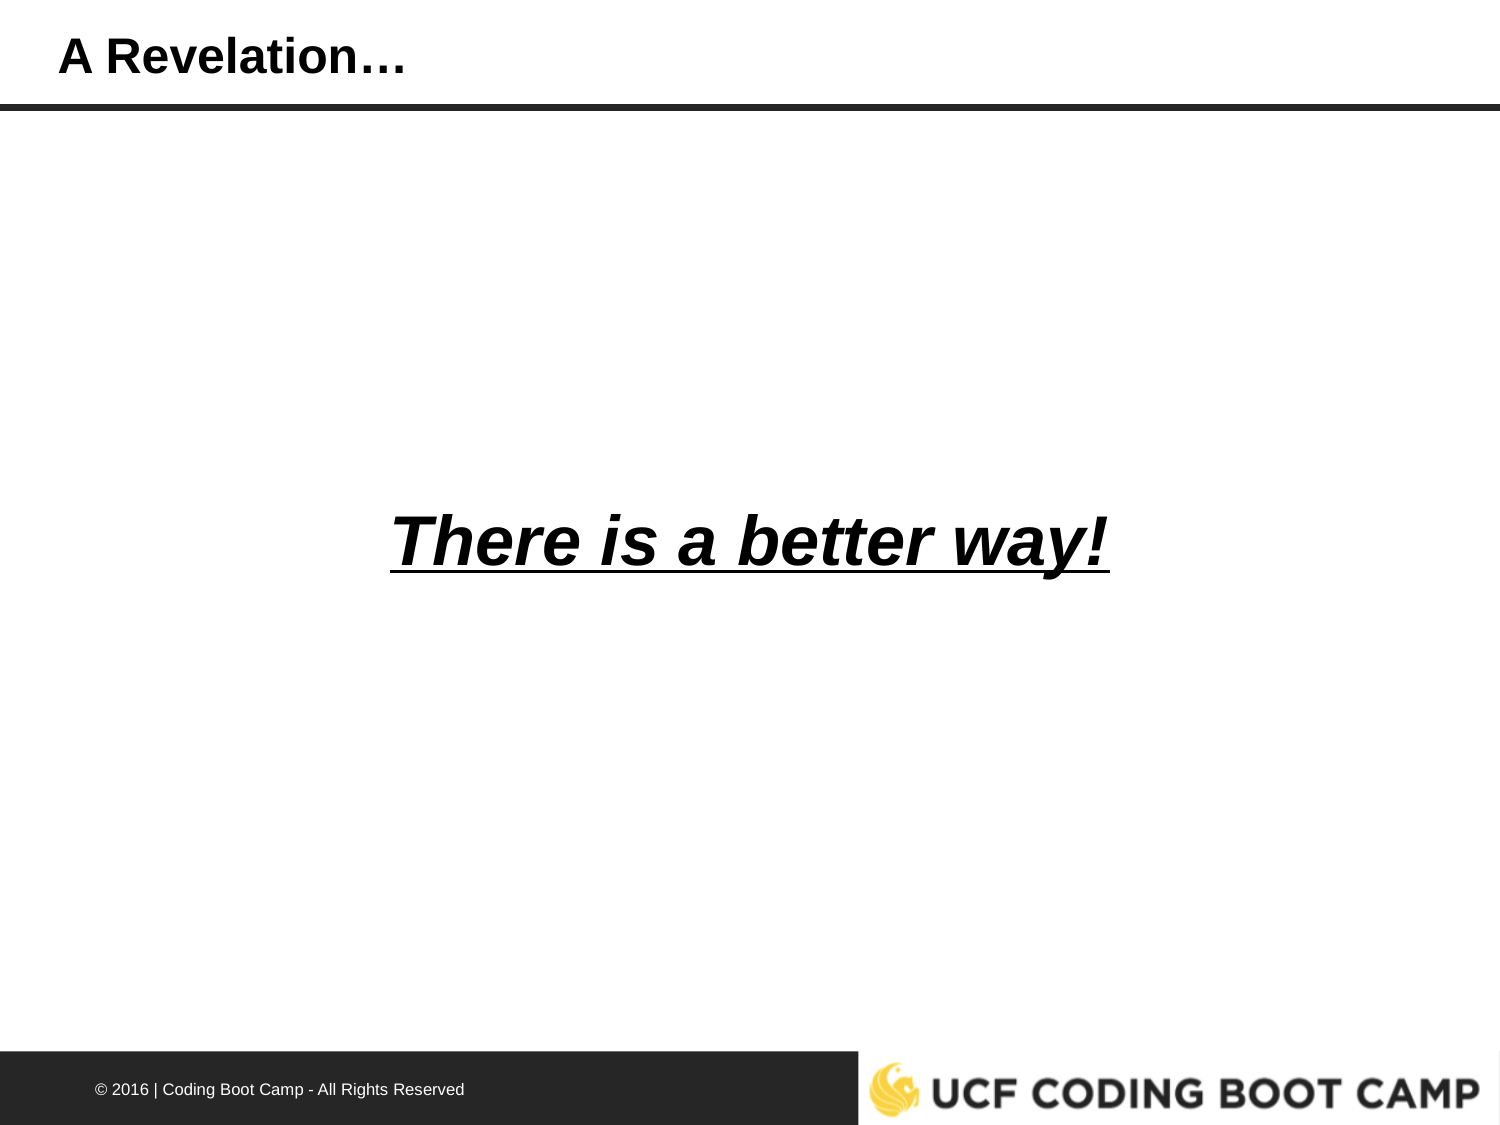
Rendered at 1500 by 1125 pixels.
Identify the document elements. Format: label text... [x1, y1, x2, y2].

text_box There is a better way! [50, 487, 1450, 588]
title A Revelation… [49, 0, 948, 108]
picture [858, 1051, 1500, 1125]
